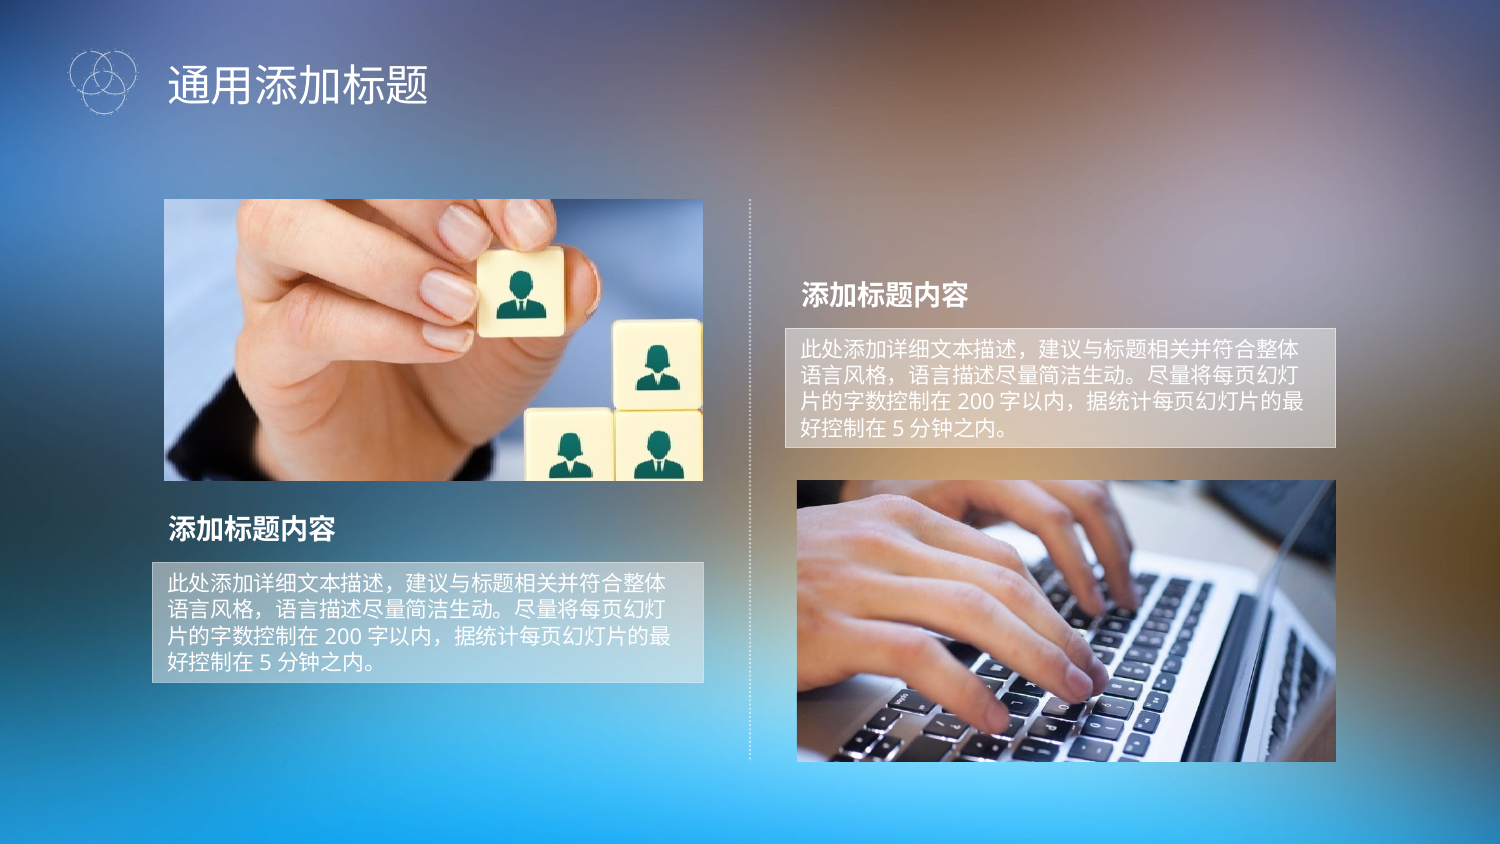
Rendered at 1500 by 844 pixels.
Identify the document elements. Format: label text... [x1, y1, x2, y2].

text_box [67, 48, 140, 116]
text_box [152, 199, 704, 684]
picture [0, 0, 1500, 844]
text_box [785, 269, 1336, 762]
text_box 通用添加标题 [152, 50, 445, 118]
